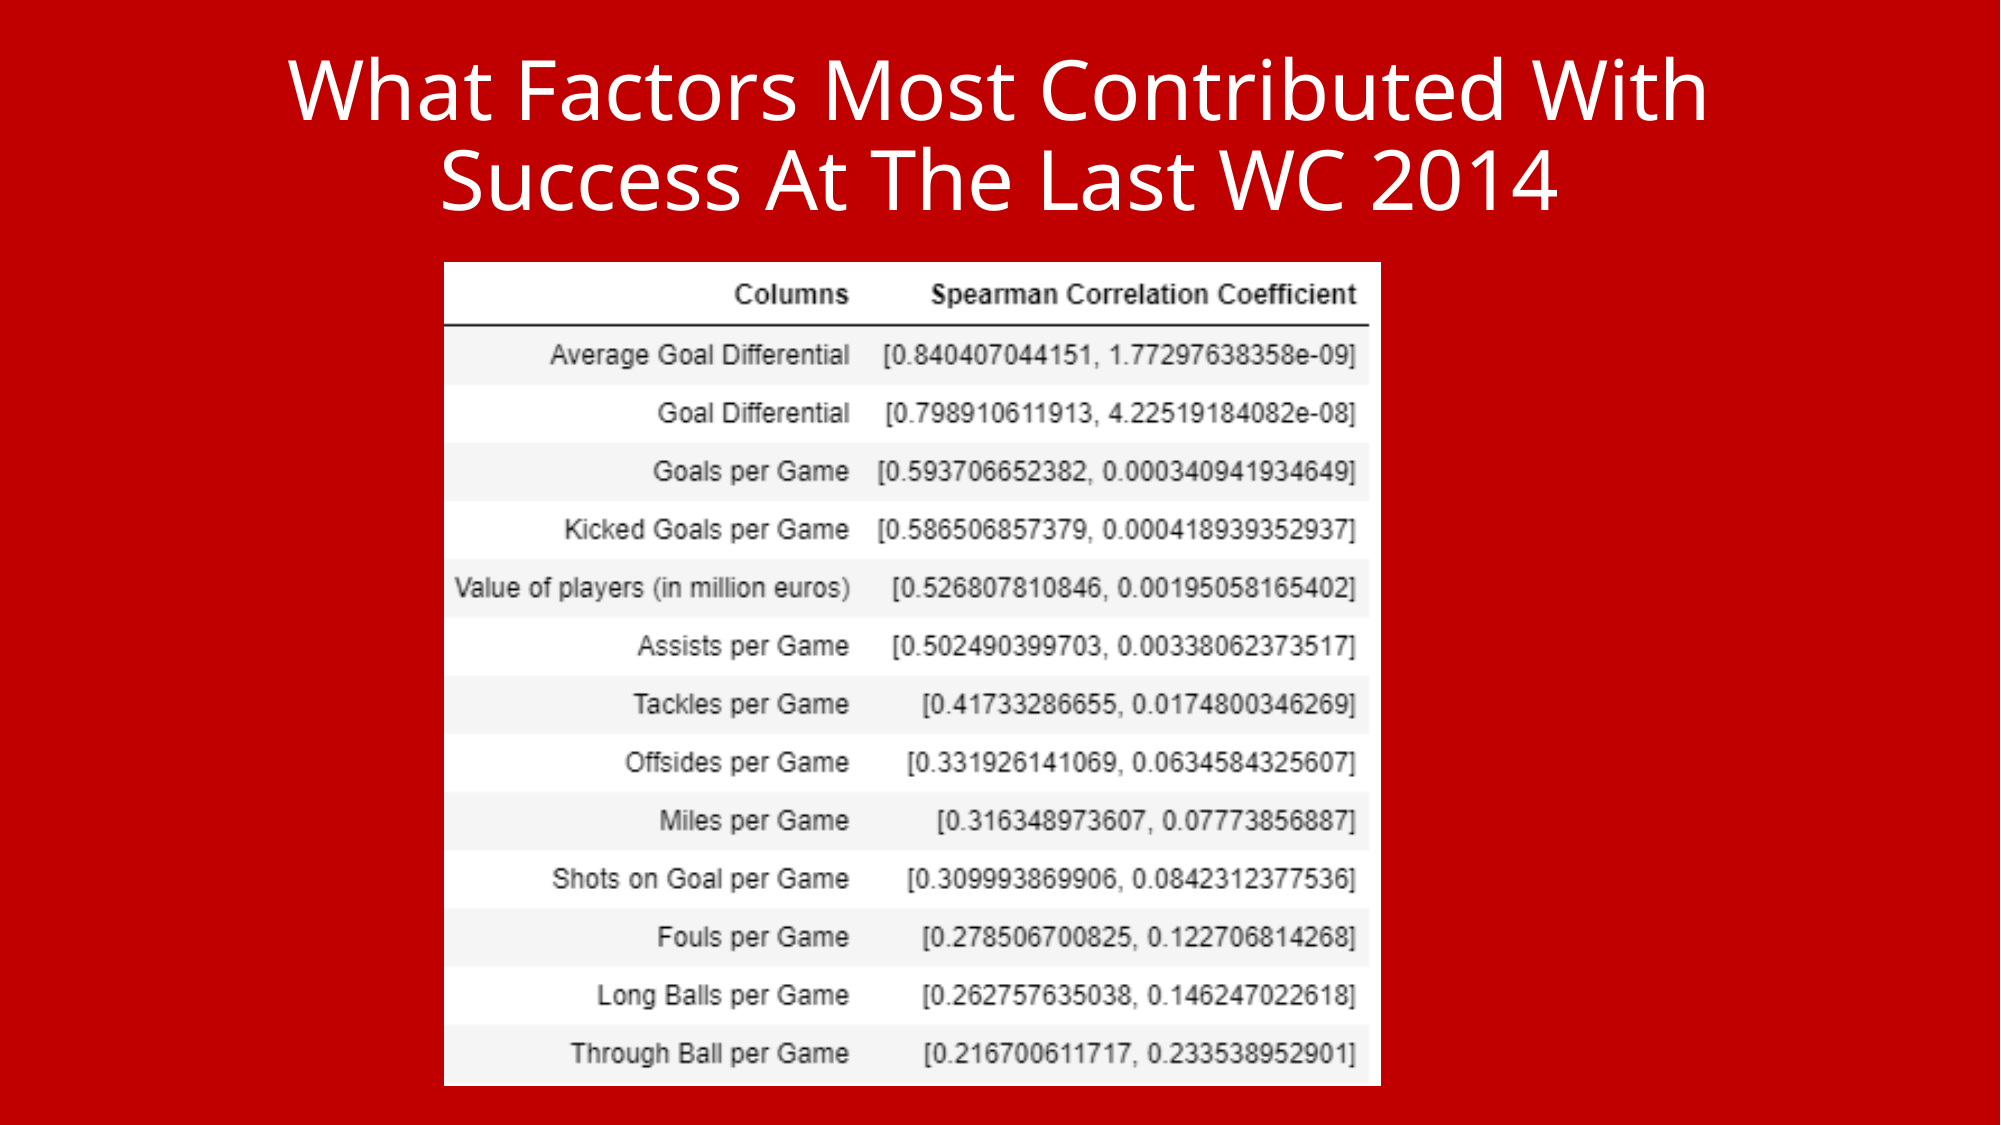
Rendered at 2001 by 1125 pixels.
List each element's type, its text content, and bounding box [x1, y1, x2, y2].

picture [444, 262, 1381, 1086]
text_box What Factors Most Contributed With Success At The Last WC 2014 [137, 29, 1863, 248]
